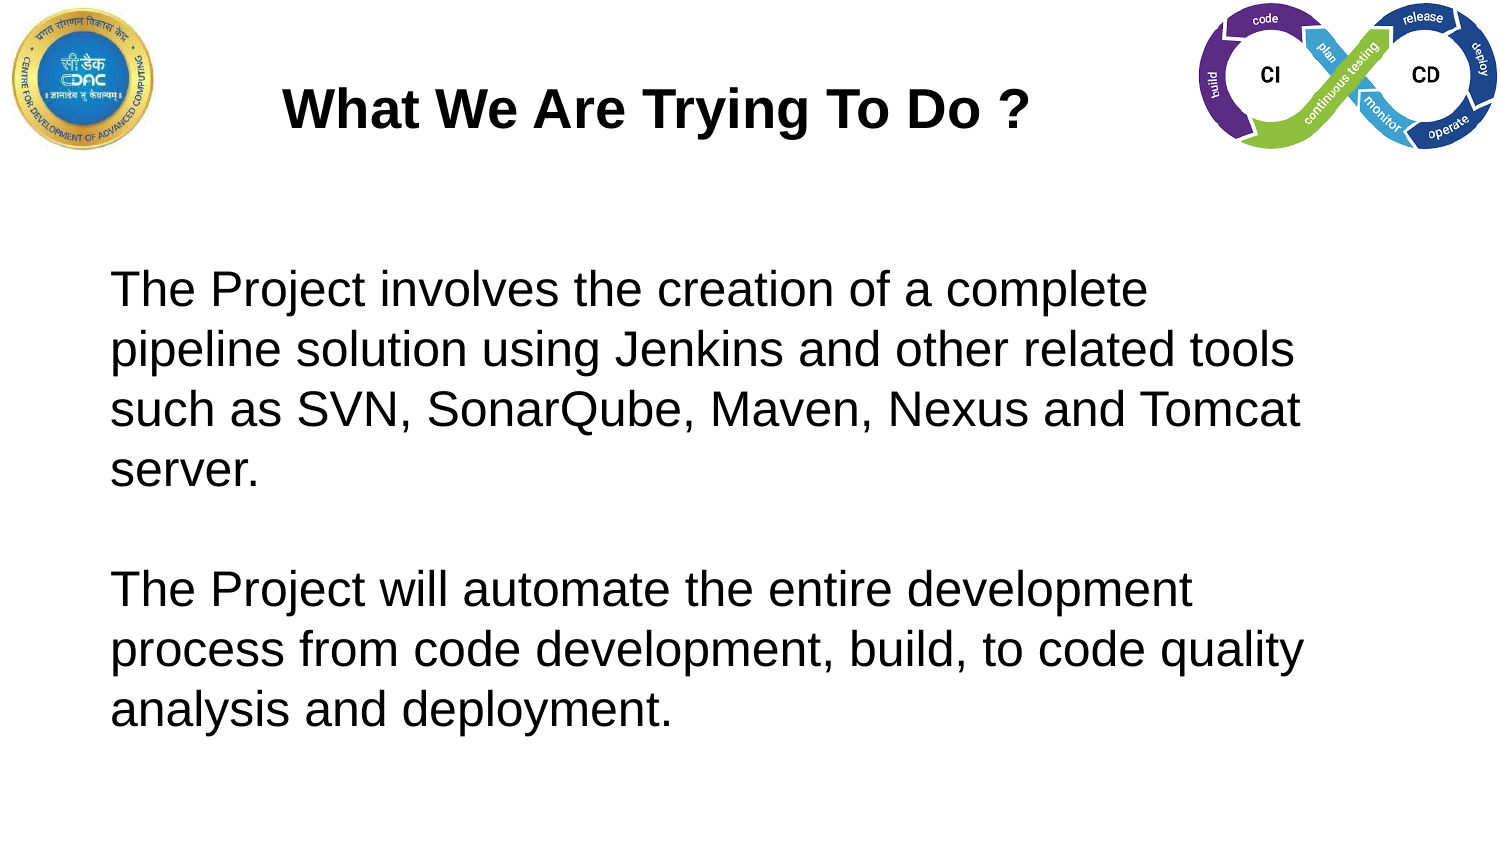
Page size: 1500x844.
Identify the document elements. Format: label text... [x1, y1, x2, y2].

picture [11, 7, 157, 153]
text_box The Project involves the creation of a complete pipeline solution using Jenkins and other related tools such as SVN, SonarQube, Maven, Nexus and Tomcat server. The Project will automate the entire development process from code development, build, to code quality analysis and deployment. [95, 181, 1335, 844]
picture [1195, 0, 1500, 153]
text_box What We Are Trying To Do ? [262, 57, 1052, 155]
